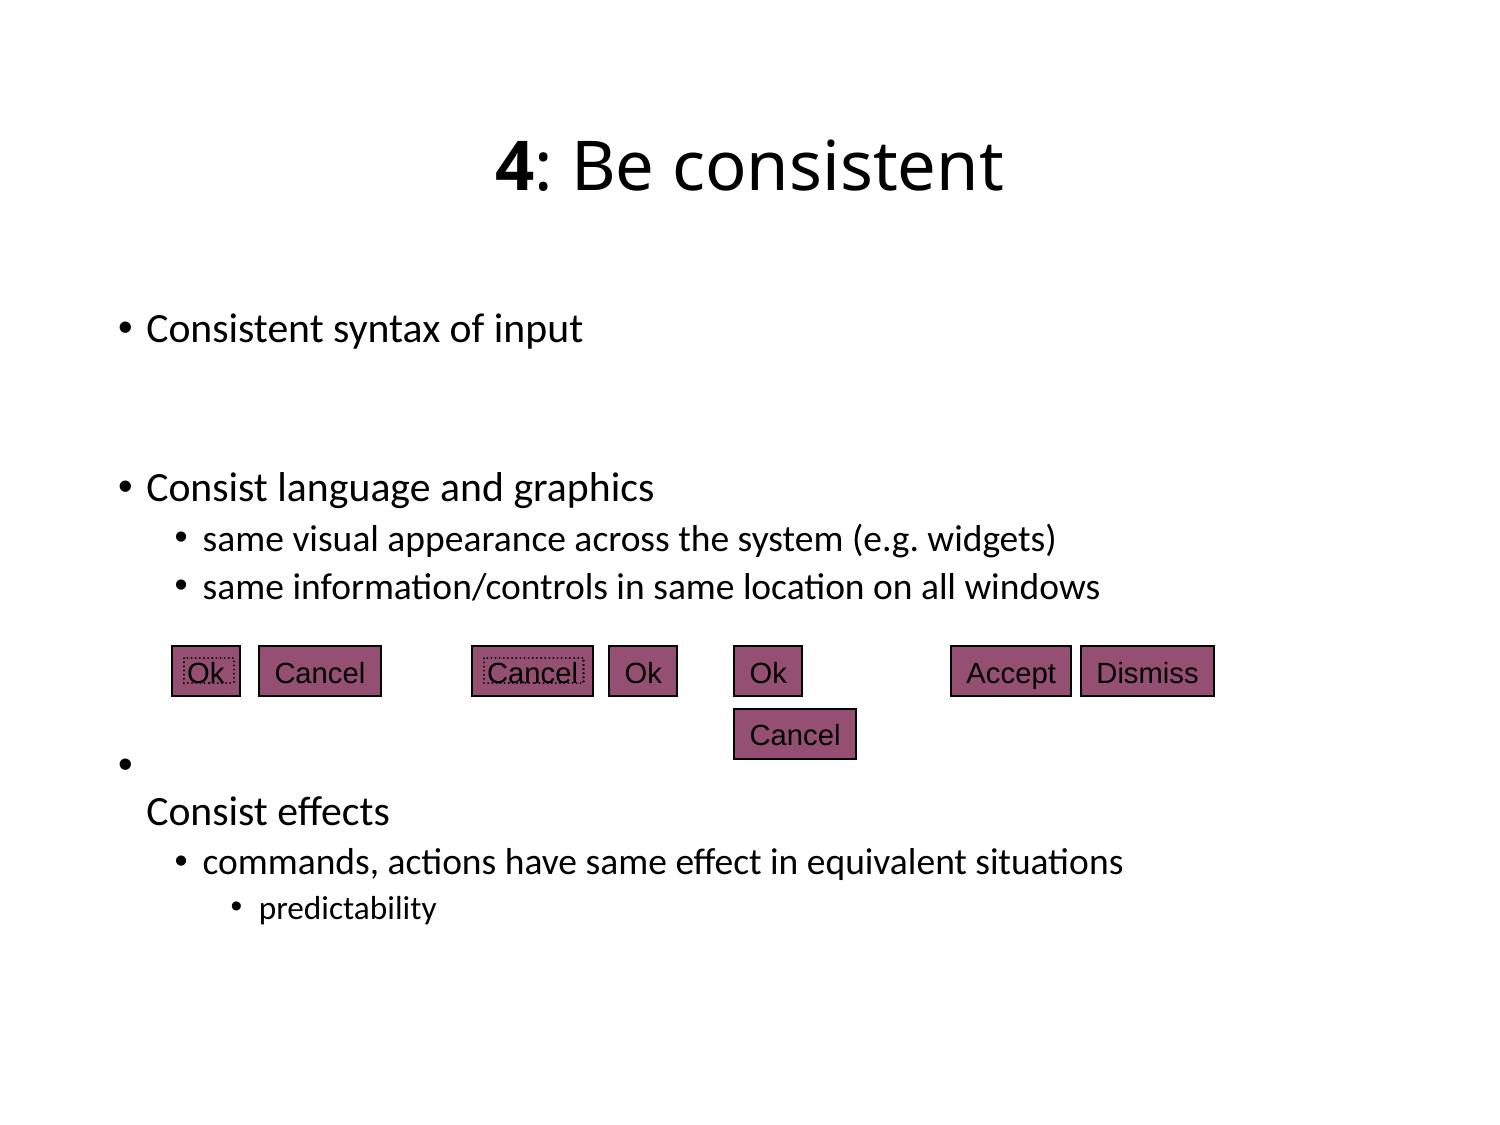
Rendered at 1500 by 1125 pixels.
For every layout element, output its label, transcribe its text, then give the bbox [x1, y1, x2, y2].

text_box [171, 645, 1216, 760]
title 4: Be consistent [103, 59, 1397, 278]
list Consistent syntax of input Consist language and graphics same visual appearance across the system (e.g. widgets) same information/controls in same location on all windows Consist effects commands, actions have same effect in equivalent situations predictability [103, 299, 1397, 1014]
